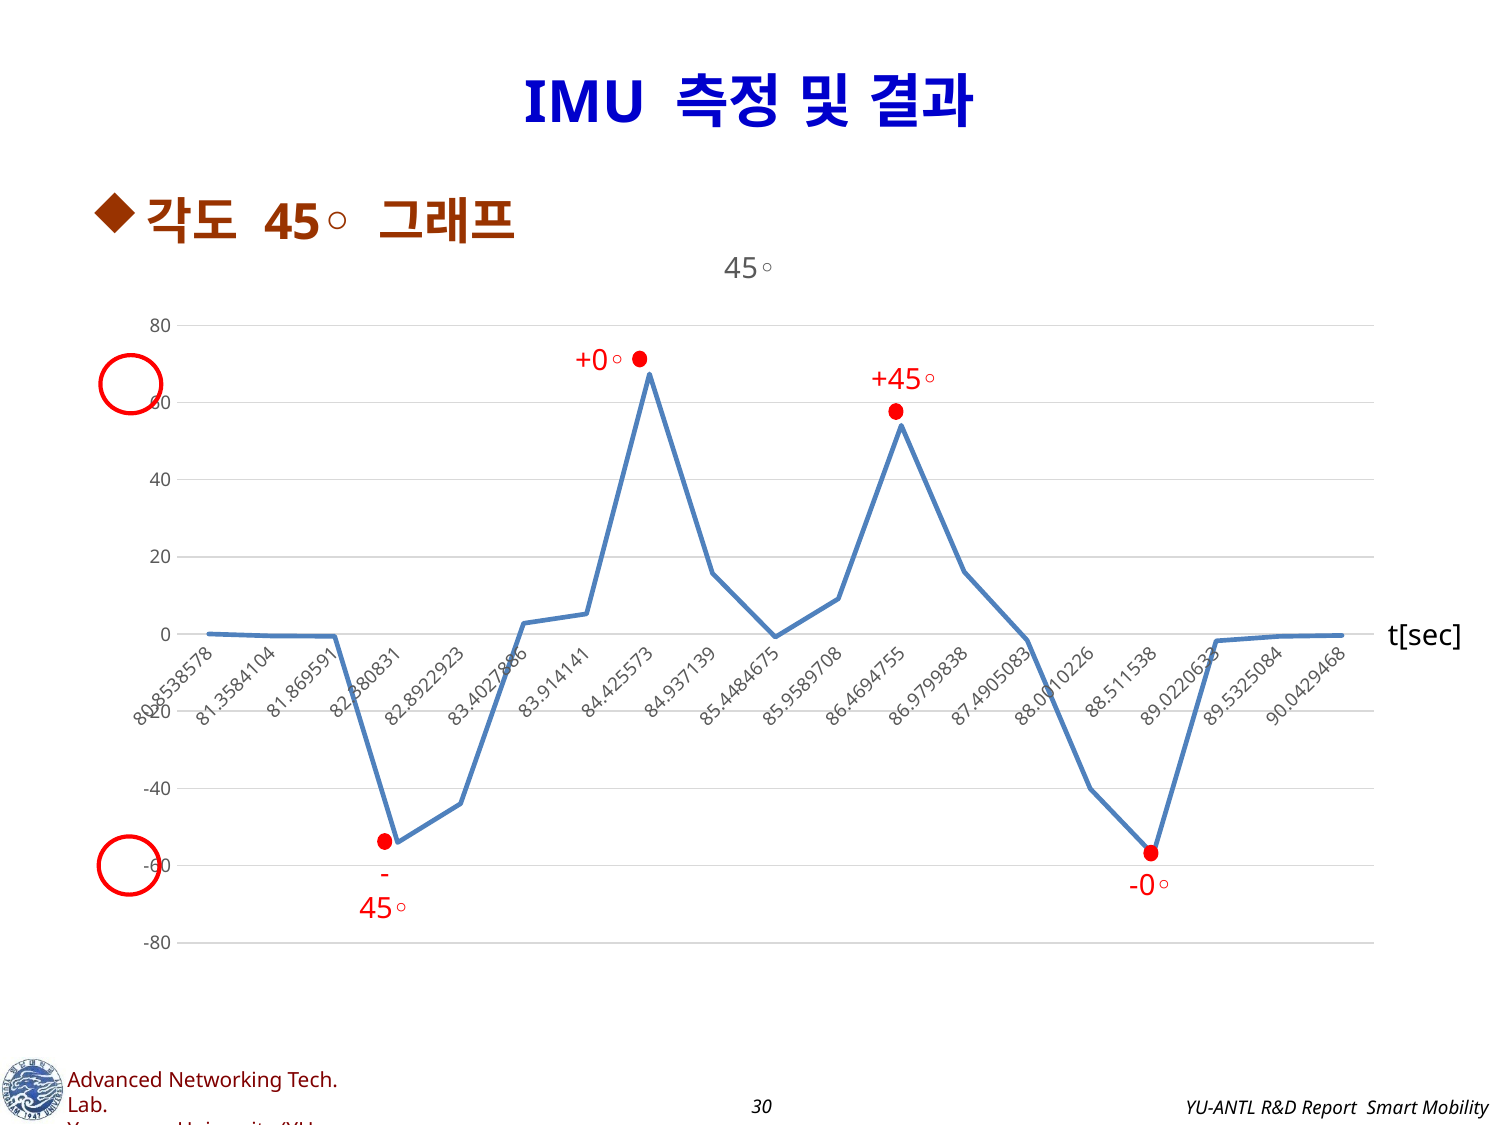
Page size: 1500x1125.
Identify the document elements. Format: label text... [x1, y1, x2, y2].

title IMU 측정 및 결과 [74, 44, 1426, 154]
picture [0, 1057, 66, 1124]
chart [100, 215, 1400, 972]
text_box t[sec] [1405, 608, 1500, 659]
list 각도 45◦ 그래프 [74, 181, 1426, 1006]
